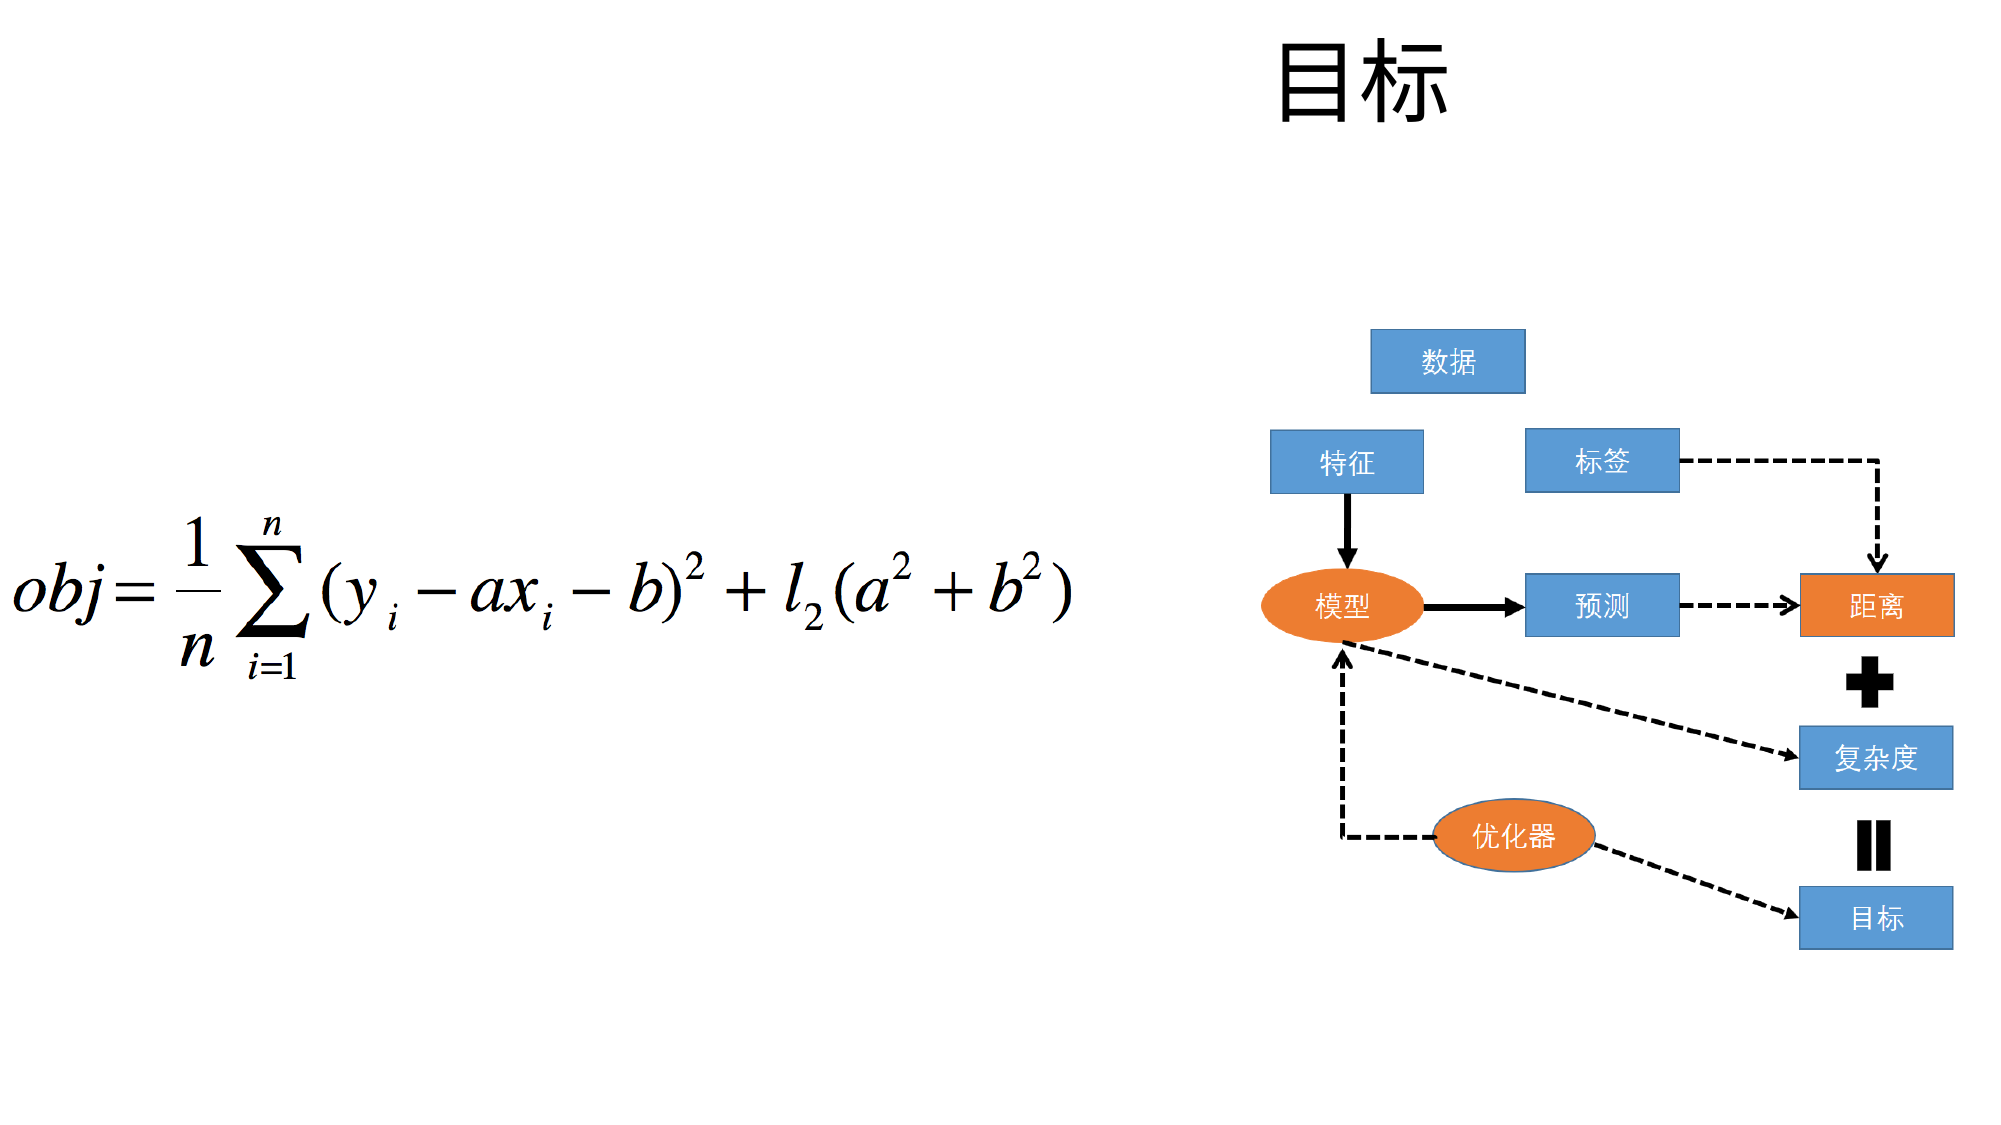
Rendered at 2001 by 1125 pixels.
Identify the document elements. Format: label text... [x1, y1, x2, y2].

picture [0, 495, 1103, 694]
picture [1225, 287, 1979, 965]
title 目标 [1253, 0, 1908, 173]
